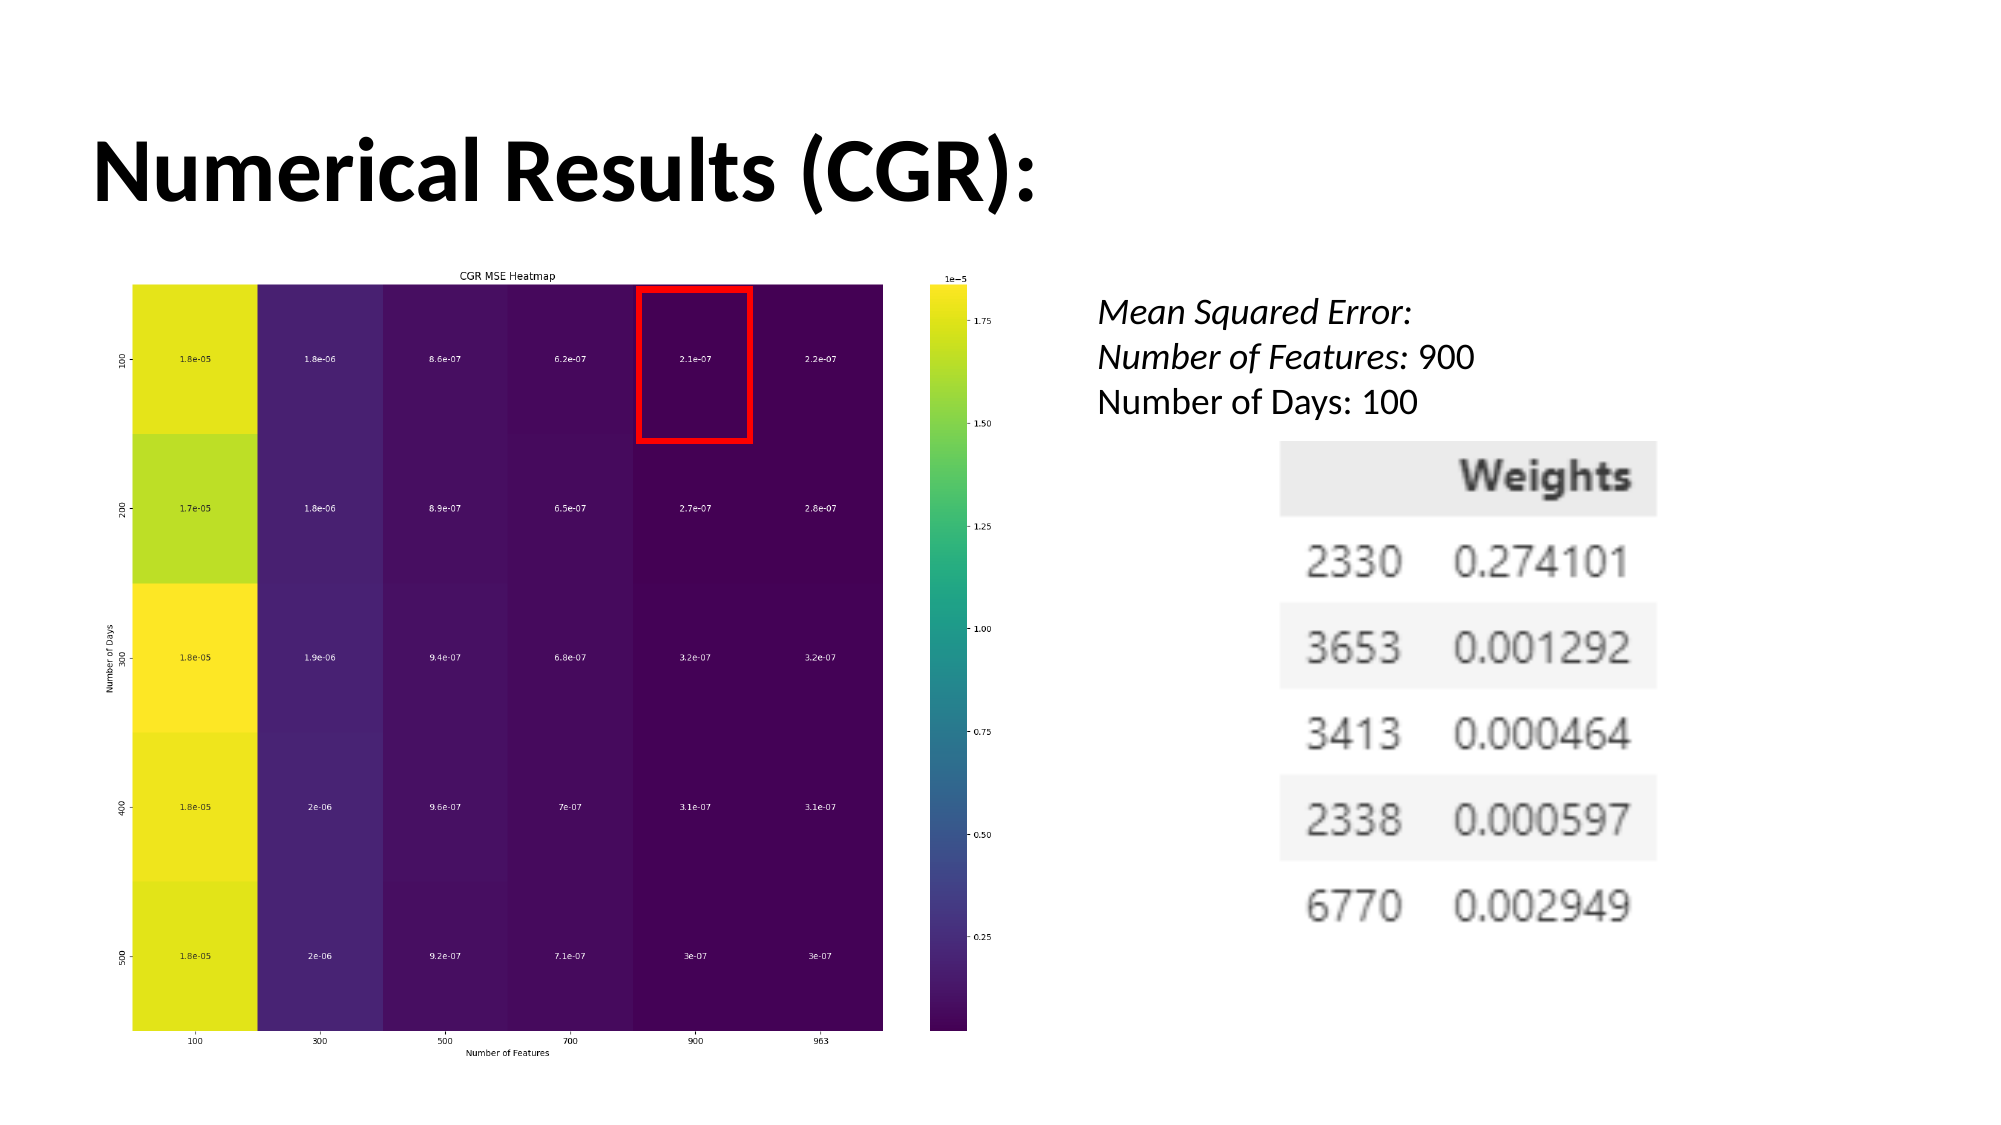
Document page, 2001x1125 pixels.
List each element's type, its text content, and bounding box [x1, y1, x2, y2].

picture [100, 265, 997, 1063]
picture [1278, 441, 1677, 949]
title Numerical Results (CGR): [77, 62, 1803, 280]
